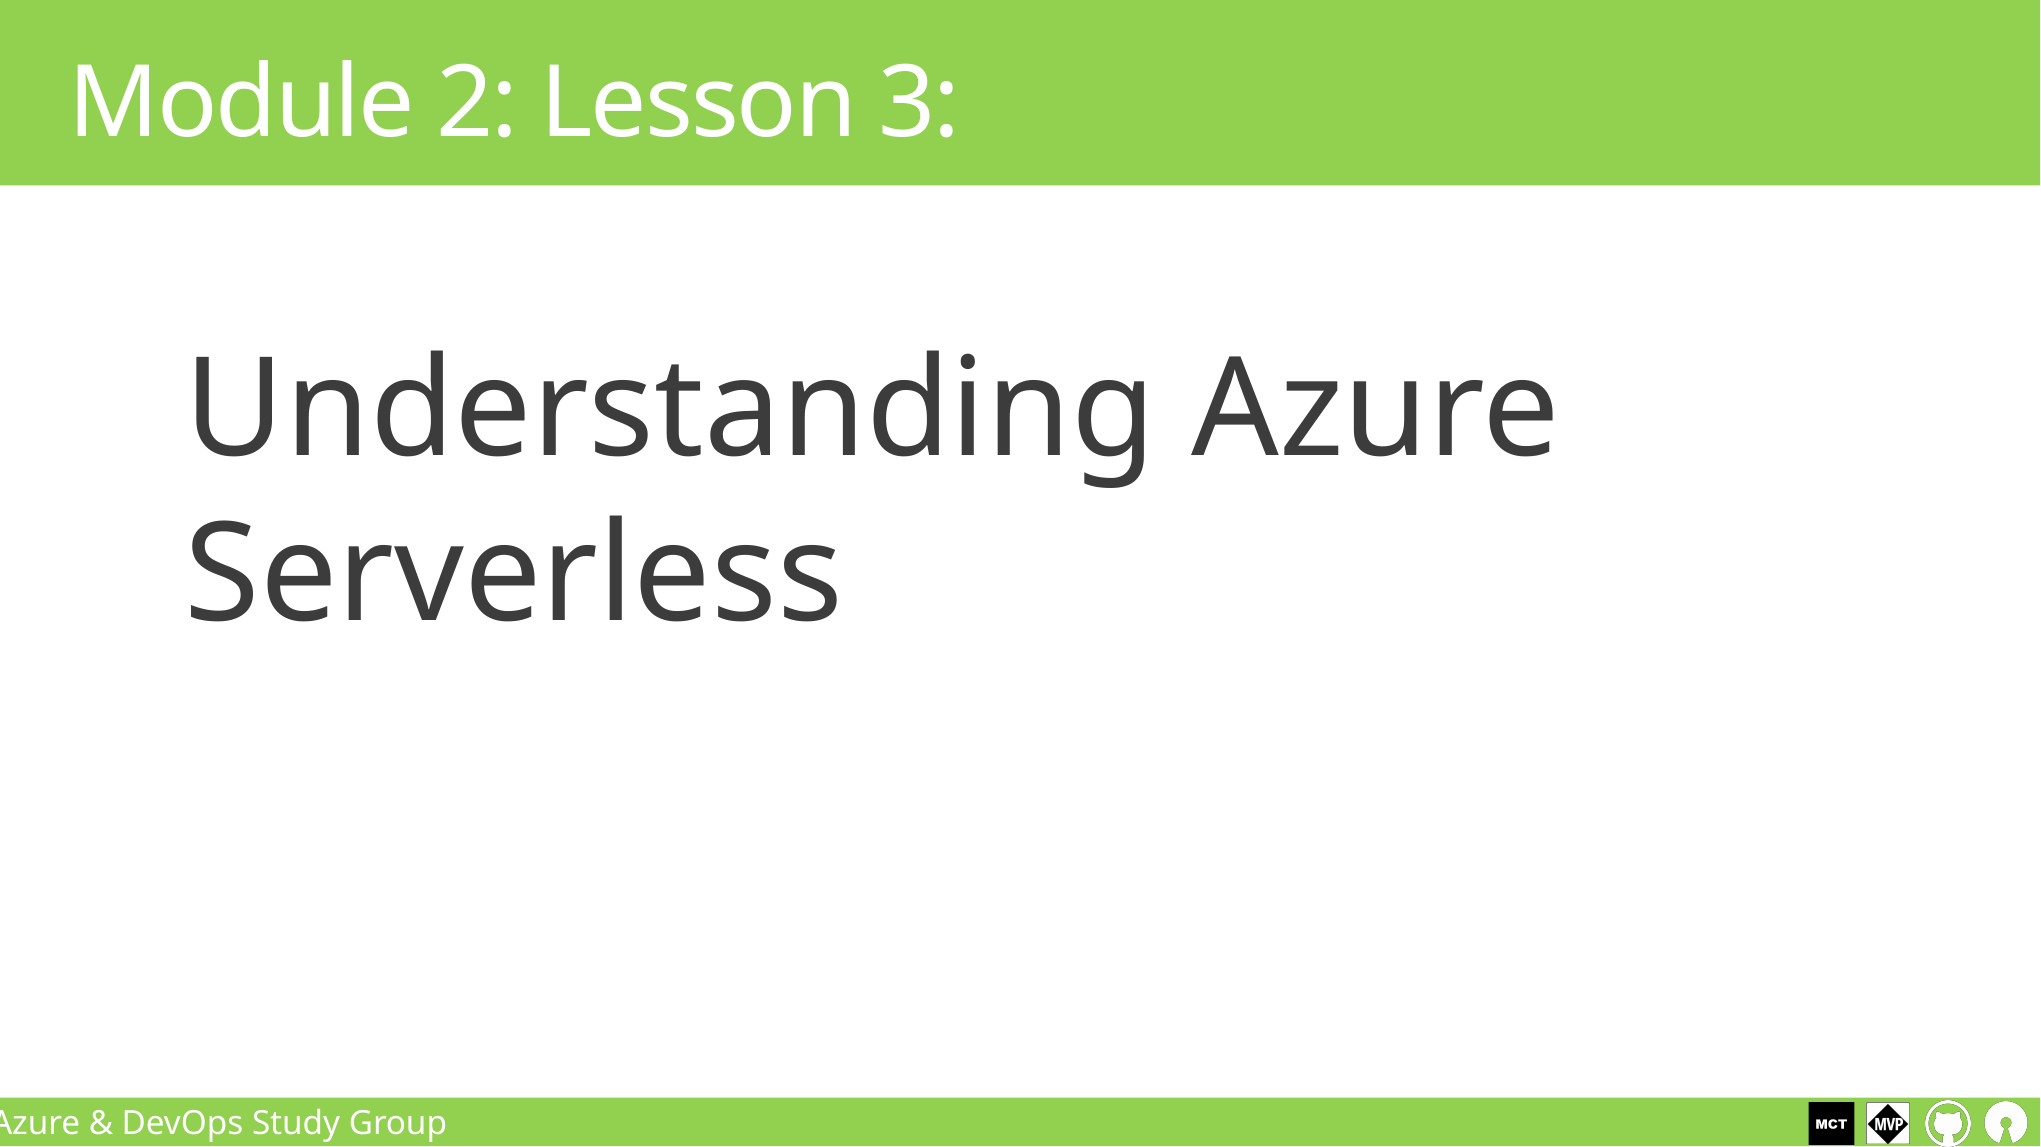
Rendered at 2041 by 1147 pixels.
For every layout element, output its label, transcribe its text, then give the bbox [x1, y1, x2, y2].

picture [1925, 1100, 1971, 1147]
text_box Understanding Azure Serverless [170, 310, 1838, 656]
title Module 2: Lesson 3: [45, 35, 1996, 186]
picture [1866, 1102, 1910, 1144]
picture [1982, 1098, 2030, 1146]
